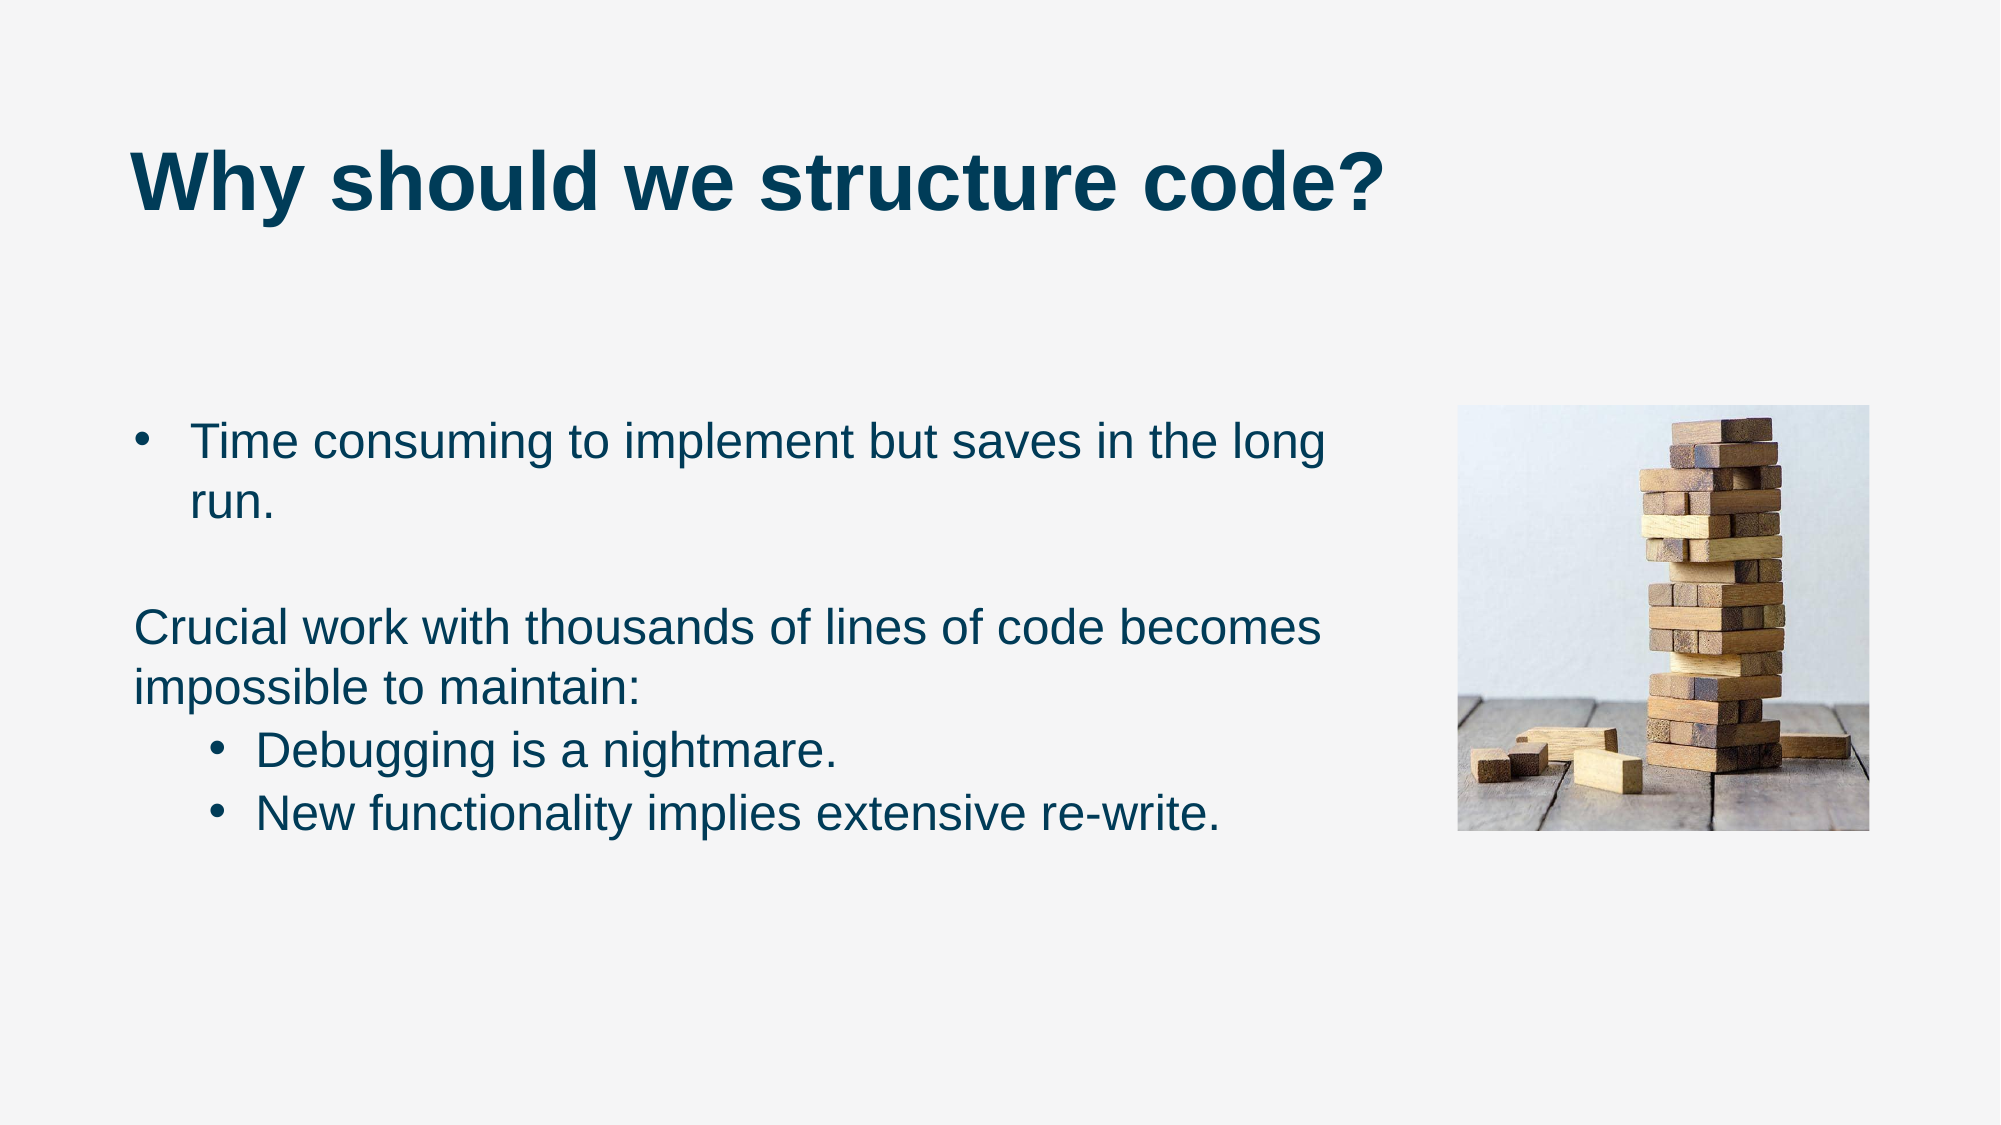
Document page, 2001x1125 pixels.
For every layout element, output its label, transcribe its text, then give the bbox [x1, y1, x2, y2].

picture [1457, 405, 1870, 831]
text_box Time consuming to implement but saves in the long run. Crucial work with thousands of lines of code becomes impossible to maintain: Debugging is a nightmare. New functionality implies extensive re-write. [130, 405, 1329, 840]
title Why should we structure code? [130, 134, 1401, 245]
